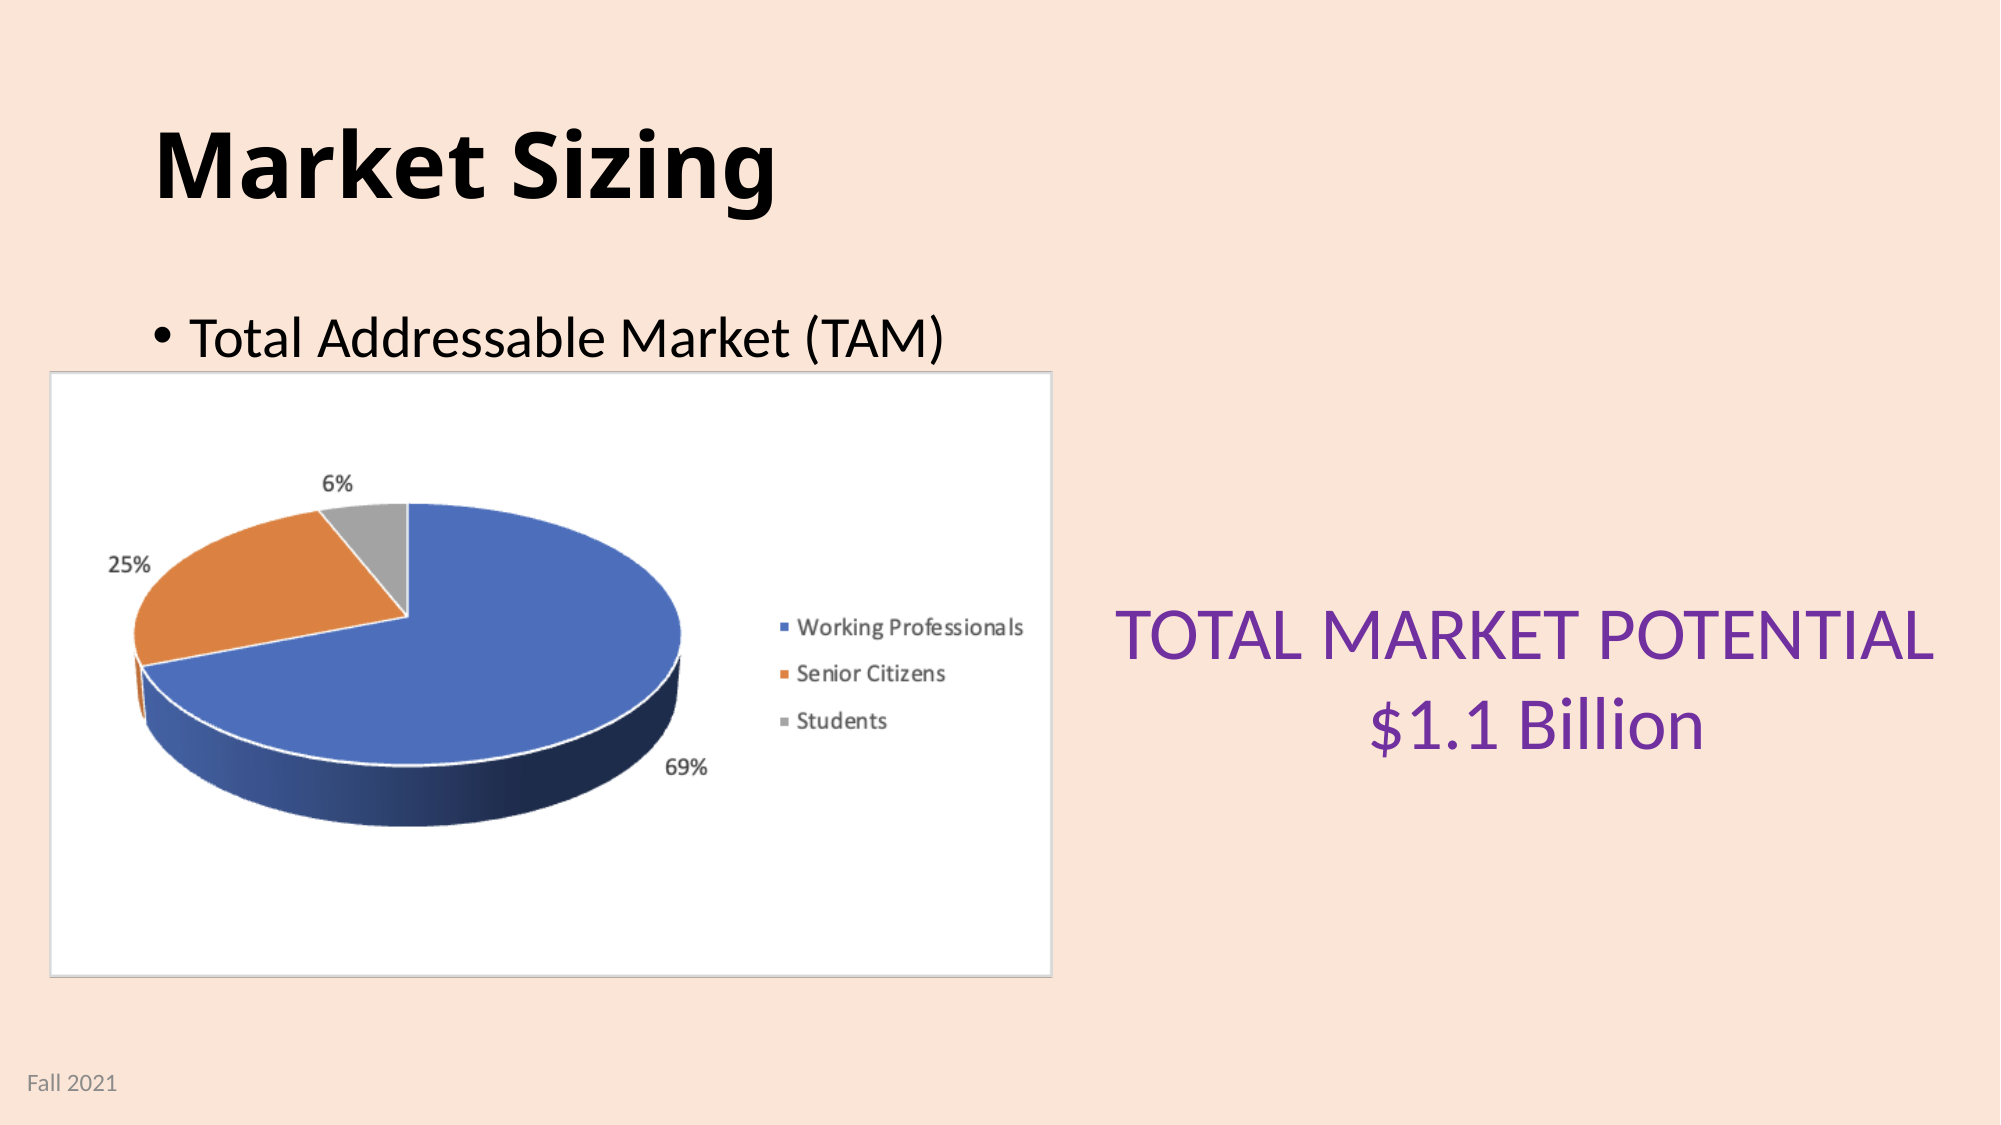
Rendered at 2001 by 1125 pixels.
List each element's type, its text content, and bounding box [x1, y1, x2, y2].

text_box TOTAL MARKET POTENTIAL $1.1 Billion [1100, 577, 1974, 773]
footer Fall 2021 [11, 1051, 687, 1112]
list Total Addressable Market (TAM) [137, 299, 1863, 1014]
title Market Sizing [137, 59, 1863, 278]
picture [49, 370, 1053, 979]
